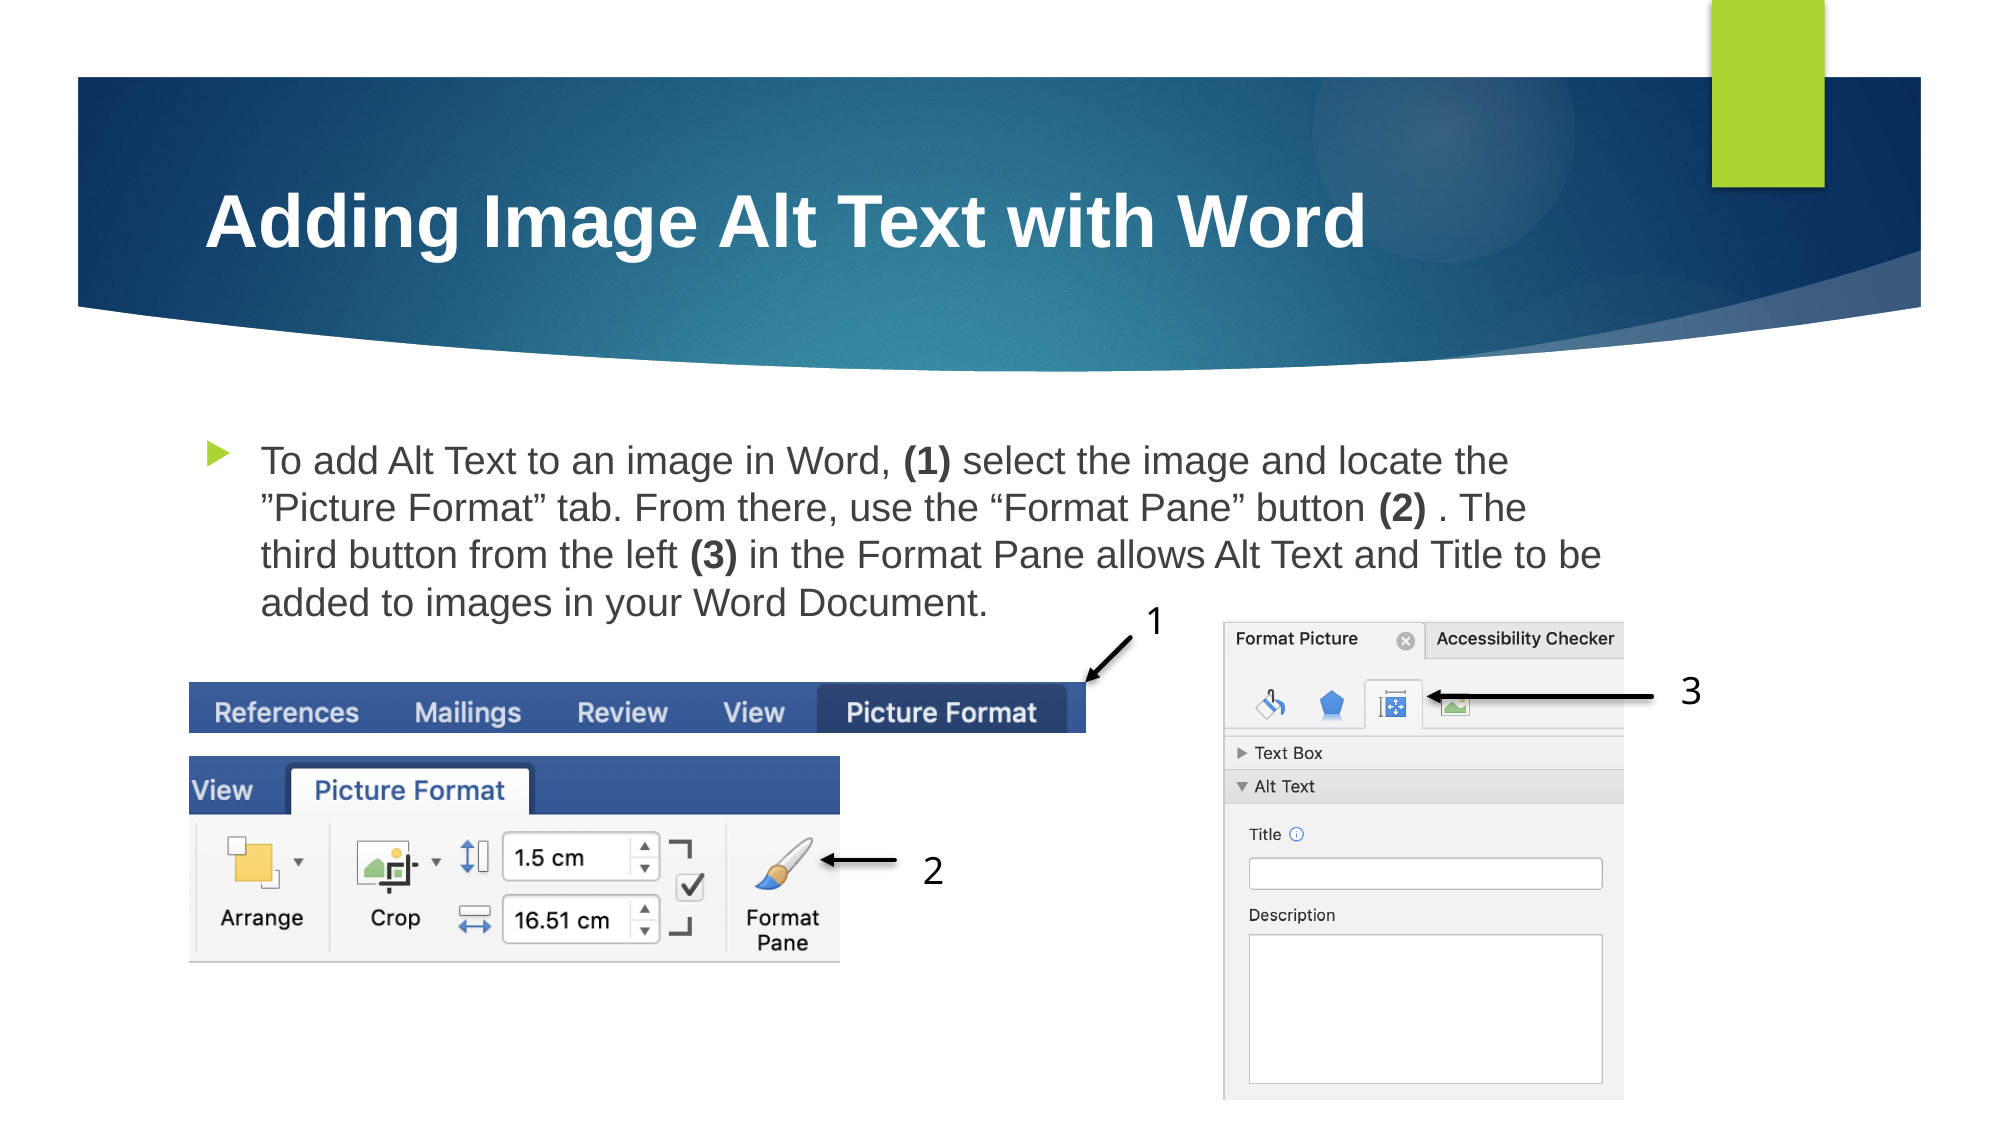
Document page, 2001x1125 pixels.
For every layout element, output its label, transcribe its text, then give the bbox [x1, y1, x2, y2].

list To add Alt Text to an image in Word, (1) select the image and locate the ”Picture Format” tab. From there, use the “Format Pane” button (2) . The third button from the left (3) in the Format Pane allows Alt Text and Title to be added to images in your Word Document. [189, 427, 1627, 988]
picture [189, 681, 1086, 733]
text_box 1 [1130, 589, 1172, 649]
text_box 3 [1666, 659, 1722, 720]
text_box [1085, 637, 1131, 683]
picture [1223, 620, 1624, 1100]
title Adding Image Alt Text with Word [189, 159, 1627, 276]
picture [189, 756, 840, 964]
text_box 2 [908, 839, 958, 899]
